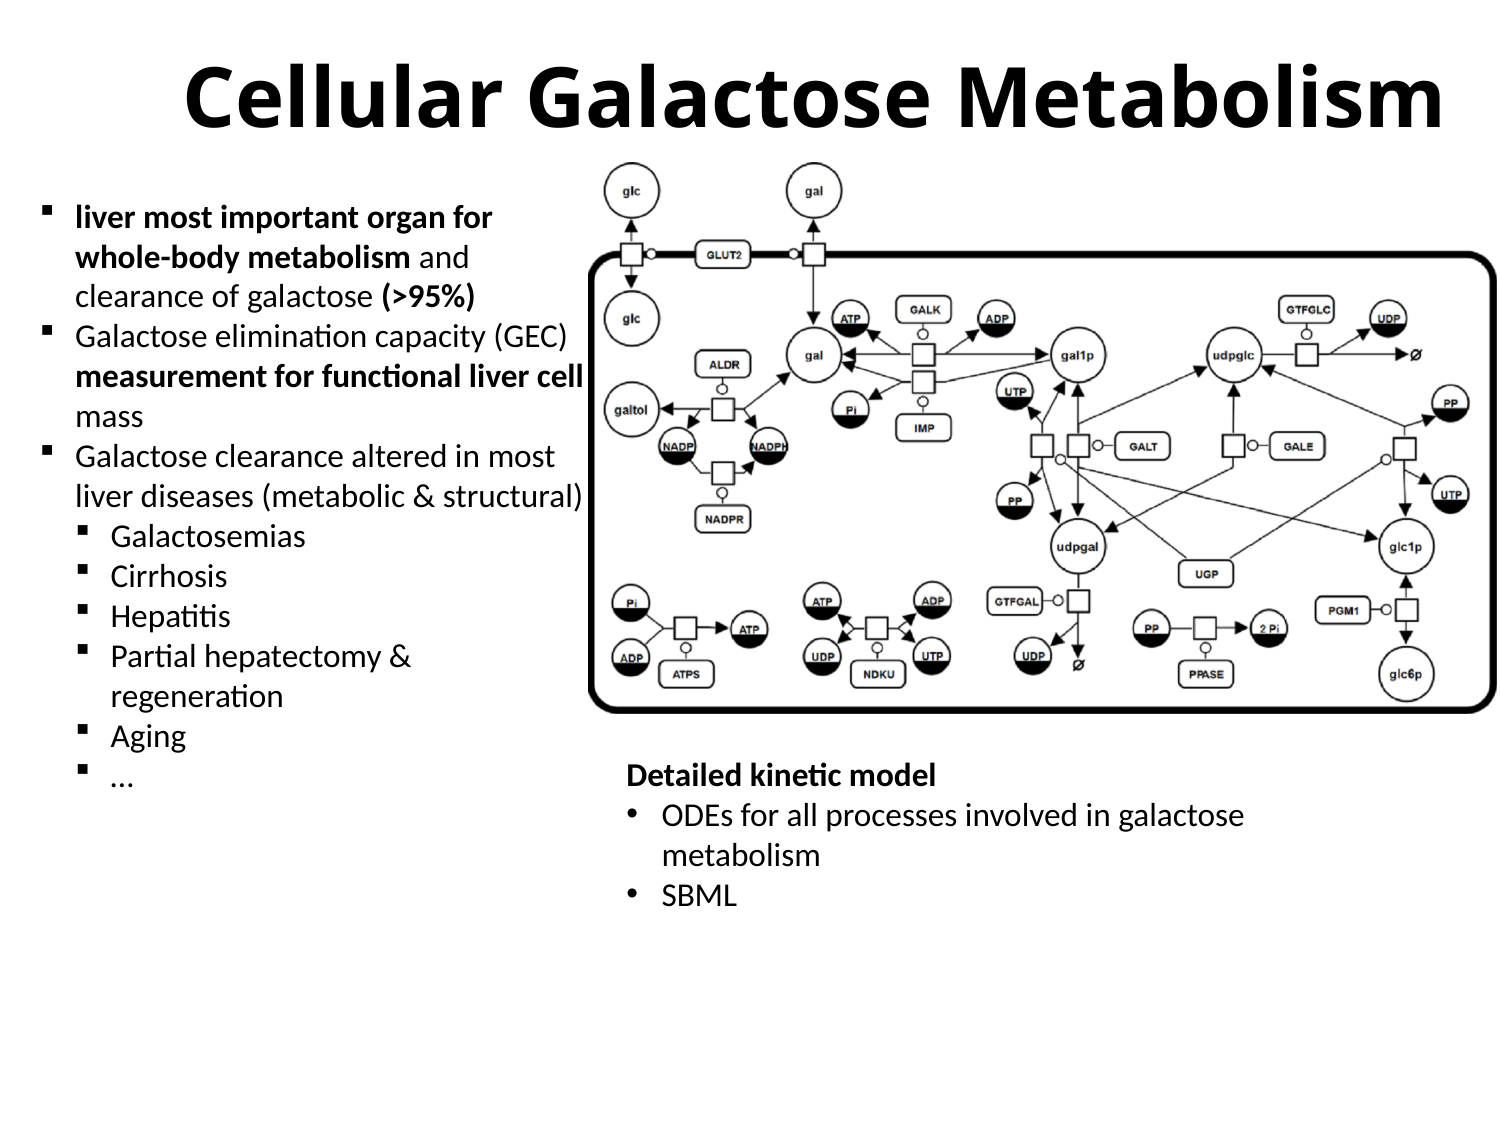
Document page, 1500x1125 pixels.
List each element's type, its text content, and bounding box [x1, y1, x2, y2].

text_box liver most important organ for whole-body metabolism and clearance of galactose (>95%) Galactose elimination capacity (GEC) measurement for functional liver cell mass Galactose clearance altered in most liver diseases (metabolic & structural) Galactosemias Cirrhosis Hepatitis Partial hepatectomy & regeneration Aging … [24, 187, 599, 1125]
text_box Detailed kinetic model ODEs for all processes involved in galactose metabolism SBML [611, 746, 1362, 961]
picture [588, 162, 1497, 715]
text_box Cellular Galactose Metabolism [24, 0, 1463, 187]
text_box [599, 722, 1475, 1125]
